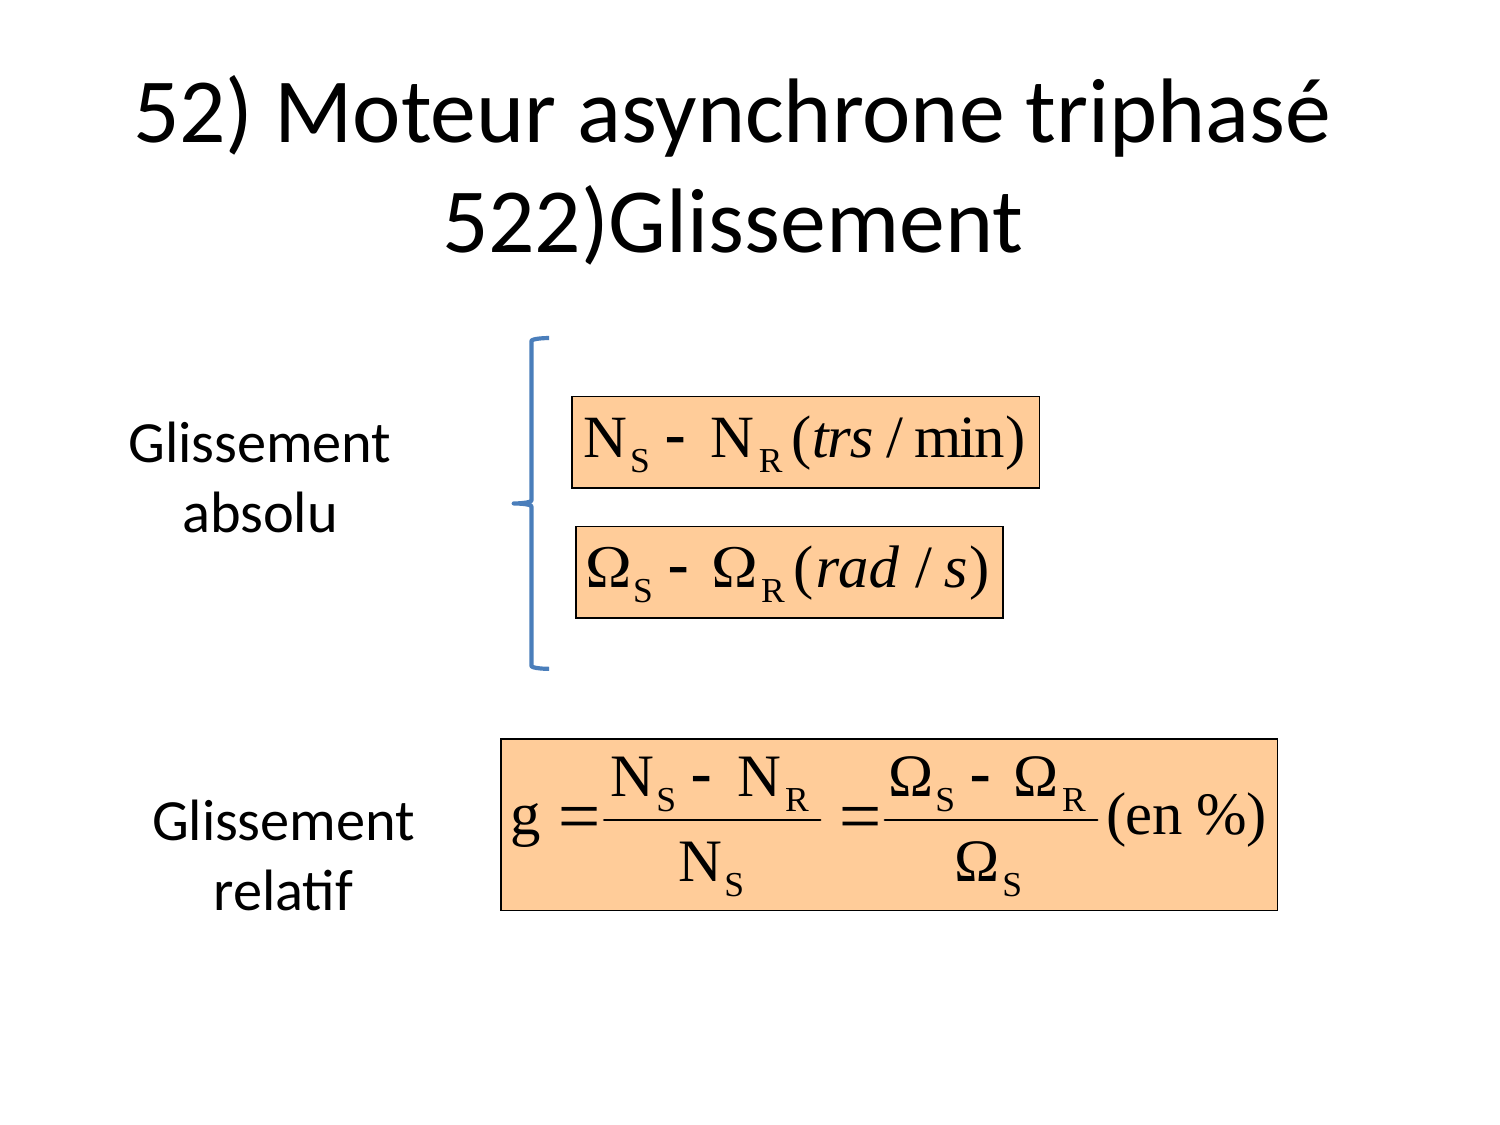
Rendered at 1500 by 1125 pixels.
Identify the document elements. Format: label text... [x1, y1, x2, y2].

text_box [501, 739, 1278, 911]
text_box Glissement absolu [41, 397, 479, 552]
text_box [512, 337, 550, 670]
title 52) Moteur asynchrone triphasé 522)Glissement [41, 0, 1425, 350]
text_box Glissement relatif [64, 775, 502, 930]
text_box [576, 526, 1003, 618]
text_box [572, 396, 1040, 488]
